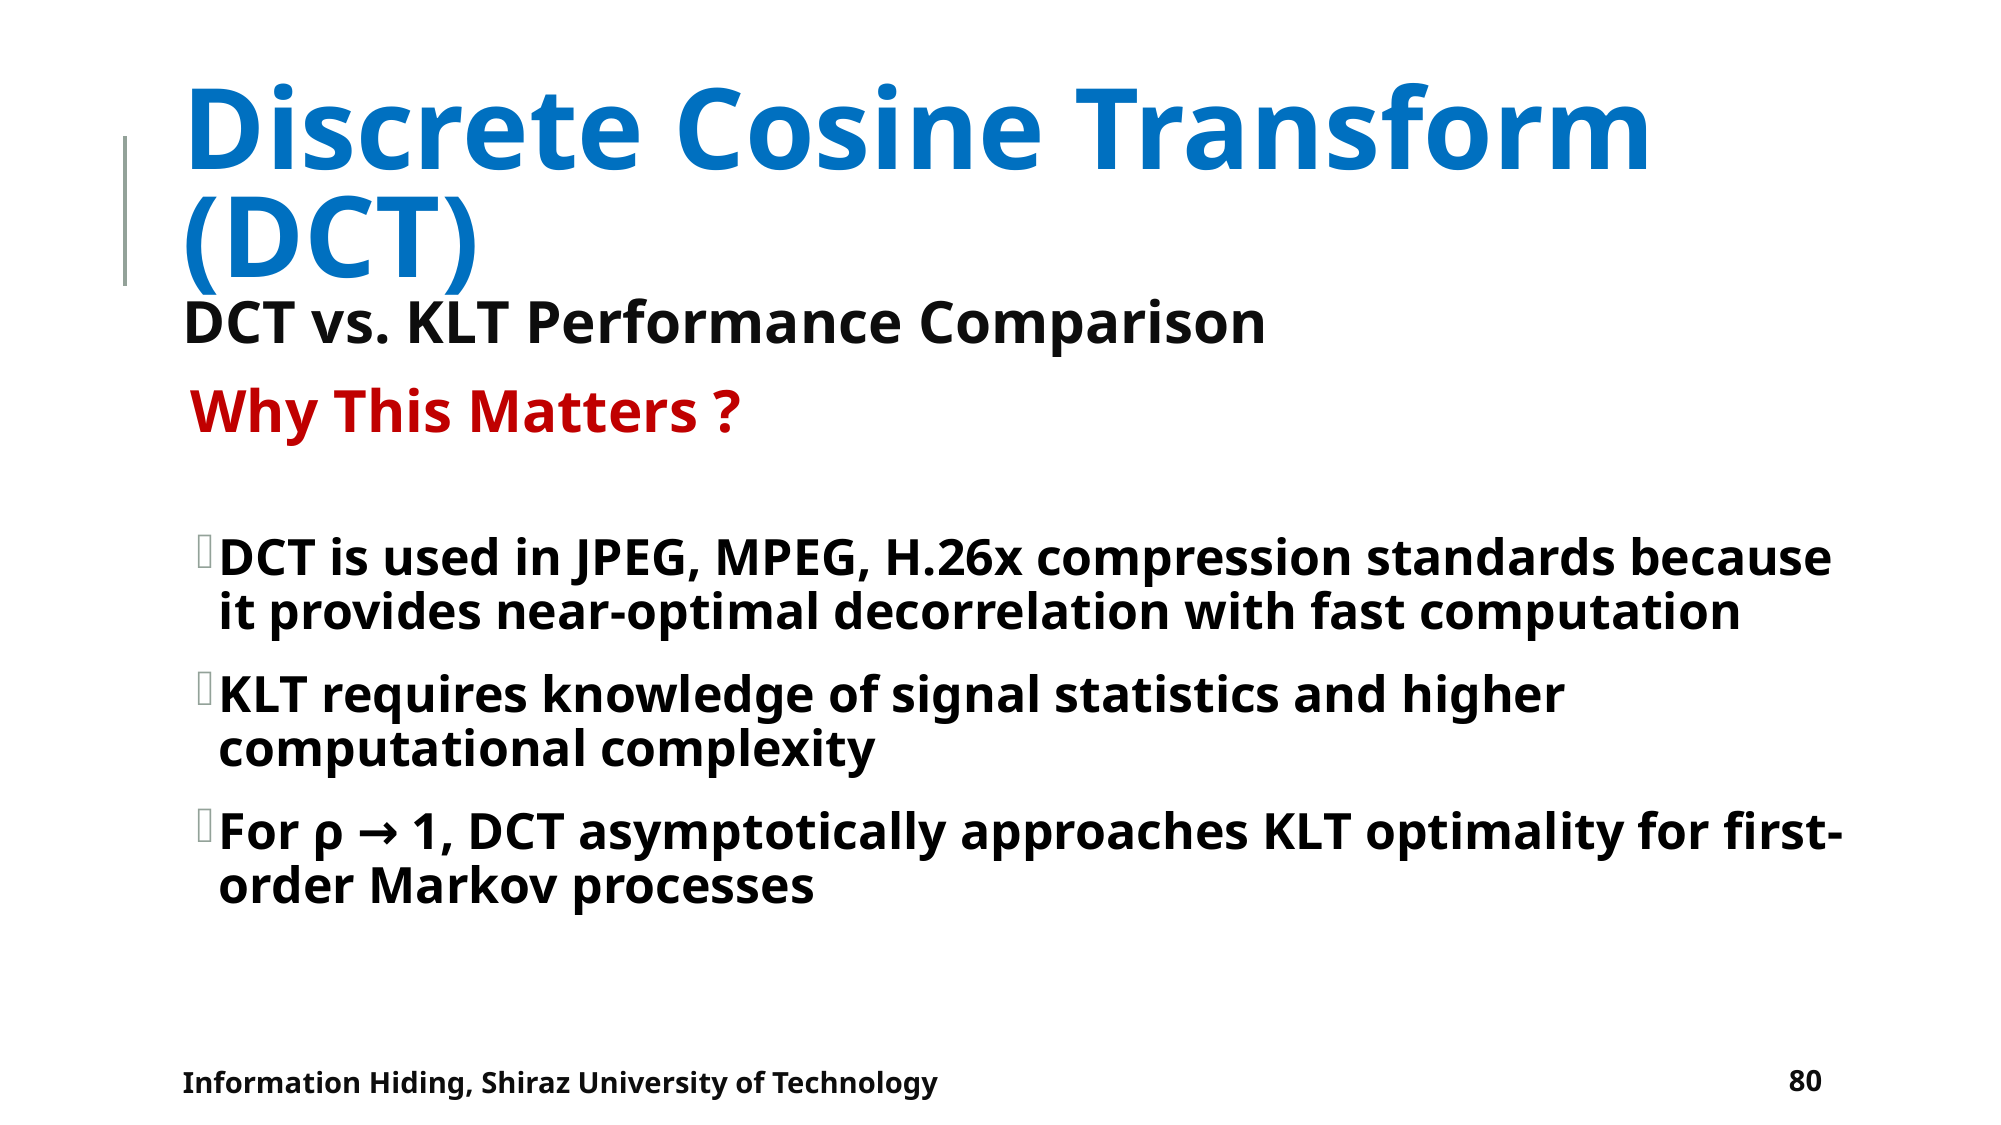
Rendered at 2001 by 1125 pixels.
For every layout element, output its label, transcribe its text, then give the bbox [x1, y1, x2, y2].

slide_number 80 [1773, 1059, 1853, 1105]
footer Information Hiding, Shiraz University of Technology [168, 1059, 1773, 1105]
list Why This Matters ? DCT is used in JPEG, MPEG, H.26x compression standards because it provides near-optimal decorrelation with fast computation KLT requires knowledge of signal statistics and higher computational complexity For ρ → 1, DCT asymptotically approaches KLT optimality for first-order Markov processes [168, 375, 1853, 1035]
title Discrete Cosine Transform (DCT) DCT vs. KLT Performance Comparison [168, 96, 1853, 342]
